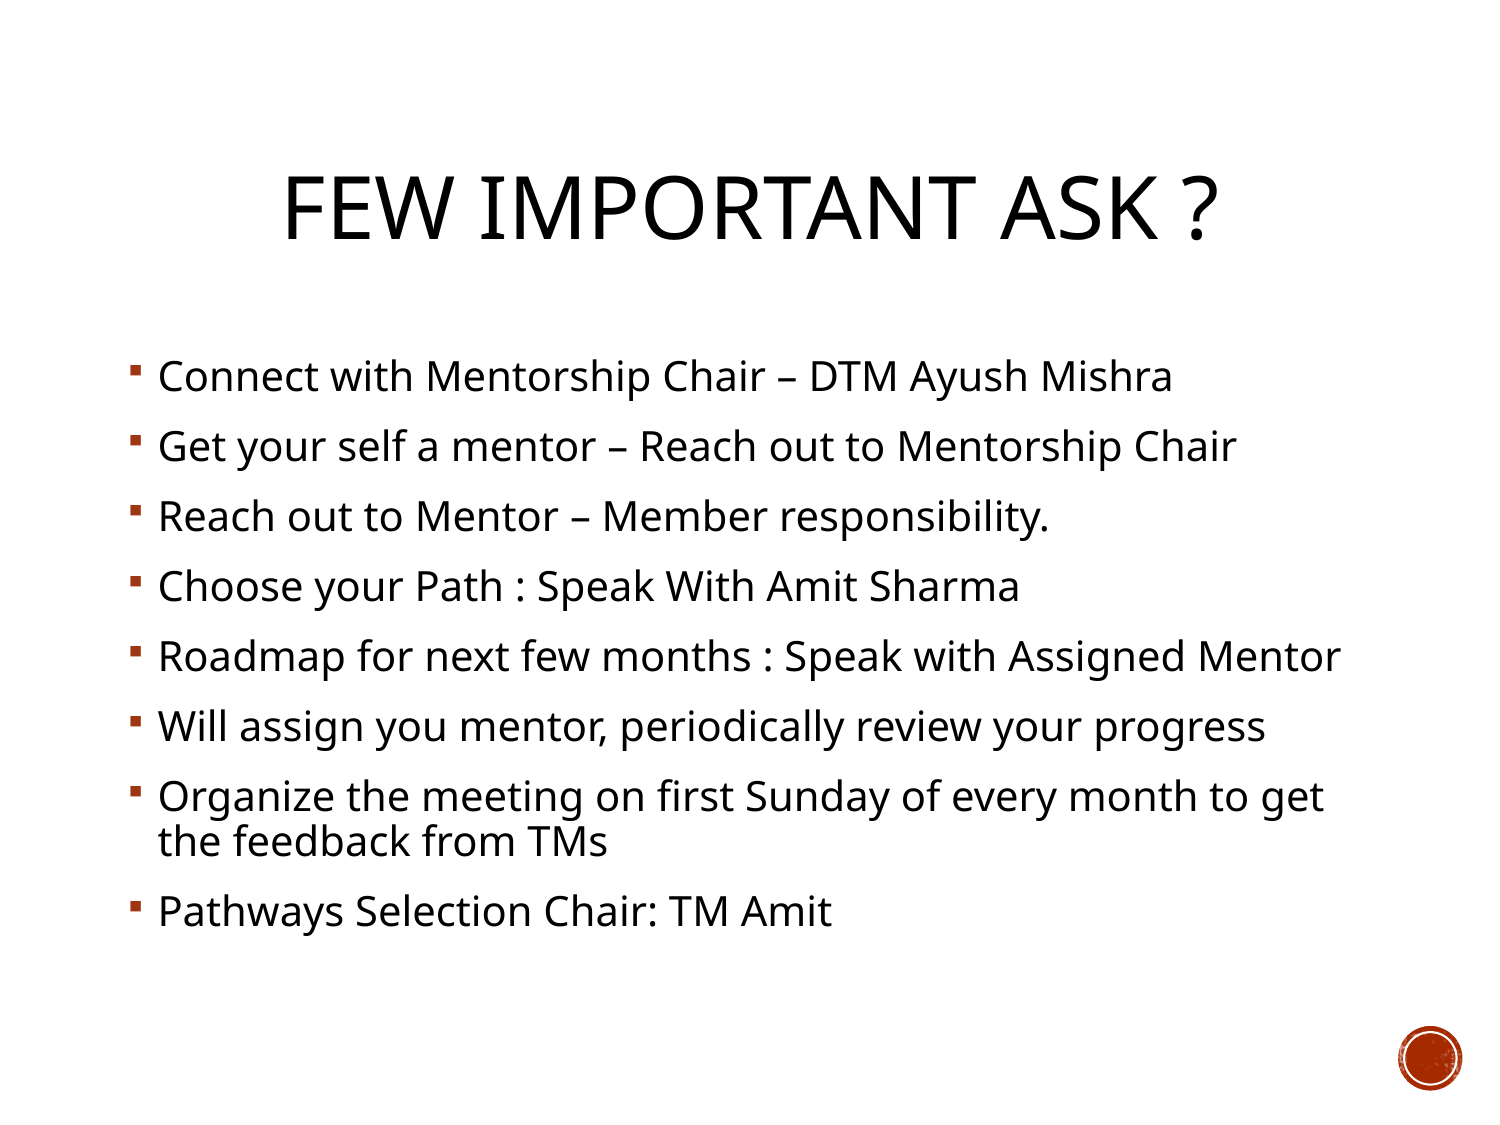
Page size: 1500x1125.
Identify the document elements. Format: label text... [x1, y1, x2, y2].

title Few important Ask ? [112, 79, 1388, 344]
list Connect with Mentorship Chair – DTM Ayush Mishra Get your self a mentor – Reach out to Mentorship Chair Reach out to Mentor – Member responsibility. Choose your Path : Speak With Amit Sharma Roadmap for next few months : Speak with Assigned Mentor Will assign you mentor, periodically review your progress Organize the meeting on first Sunday of every month to get the feedback from TMs Pathways Selection Chair: TM Amit [112, 348, 1388, 1013]
